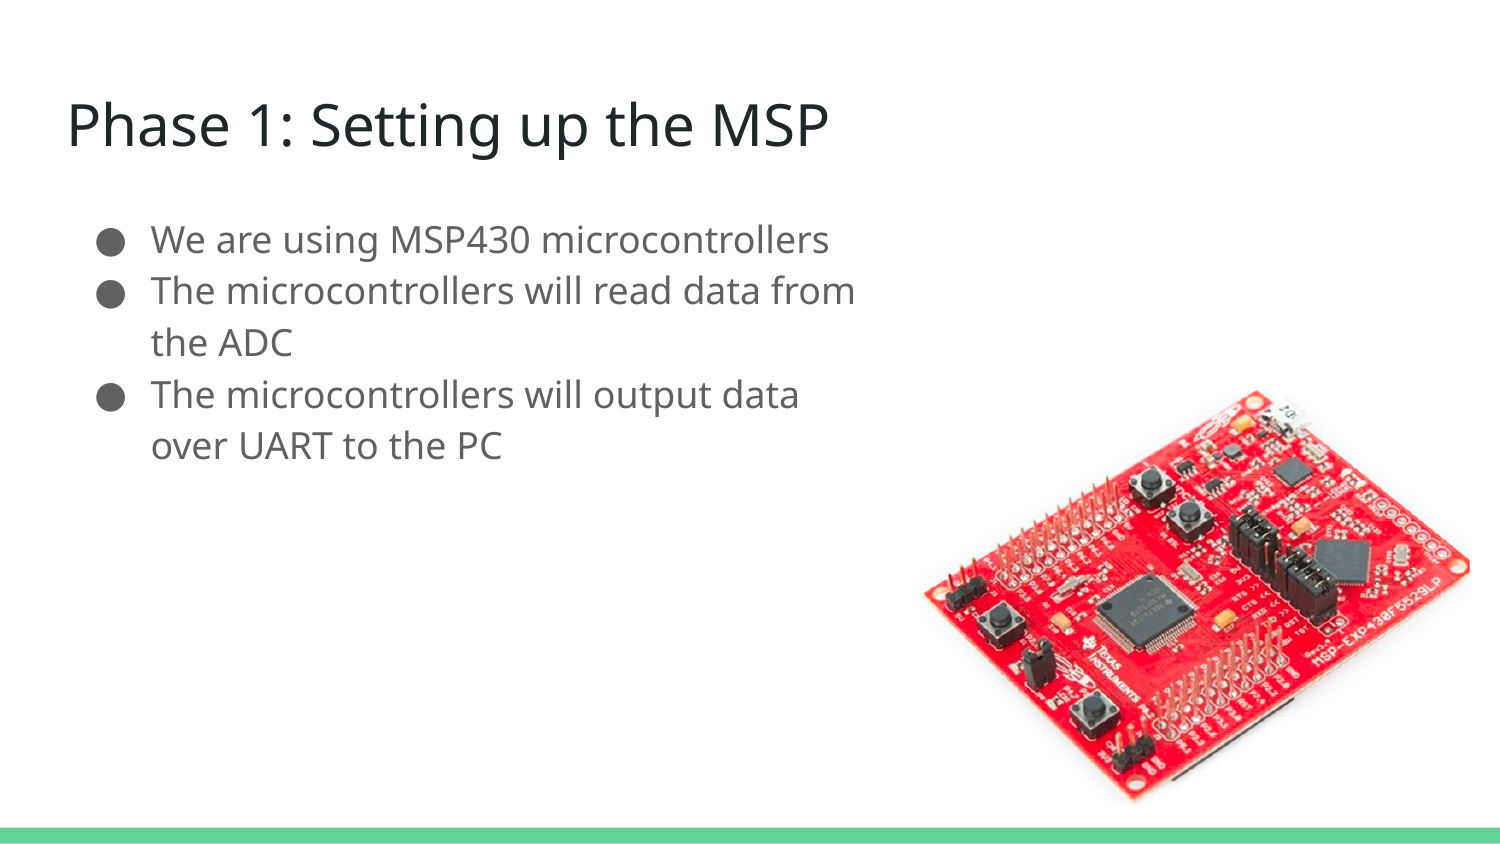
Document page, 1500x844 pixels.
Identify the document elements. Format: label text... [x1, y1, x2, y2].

title Phase 1: Setting up the MSP [51, 72, 1449, 167]
picture [872, 374, 1470, 823]
list We are using MSP430 microcontrollers The microcontrollers will read data from the ADC The microcontrollers will output data over UART to the PC [60, 193, 888, 755]
